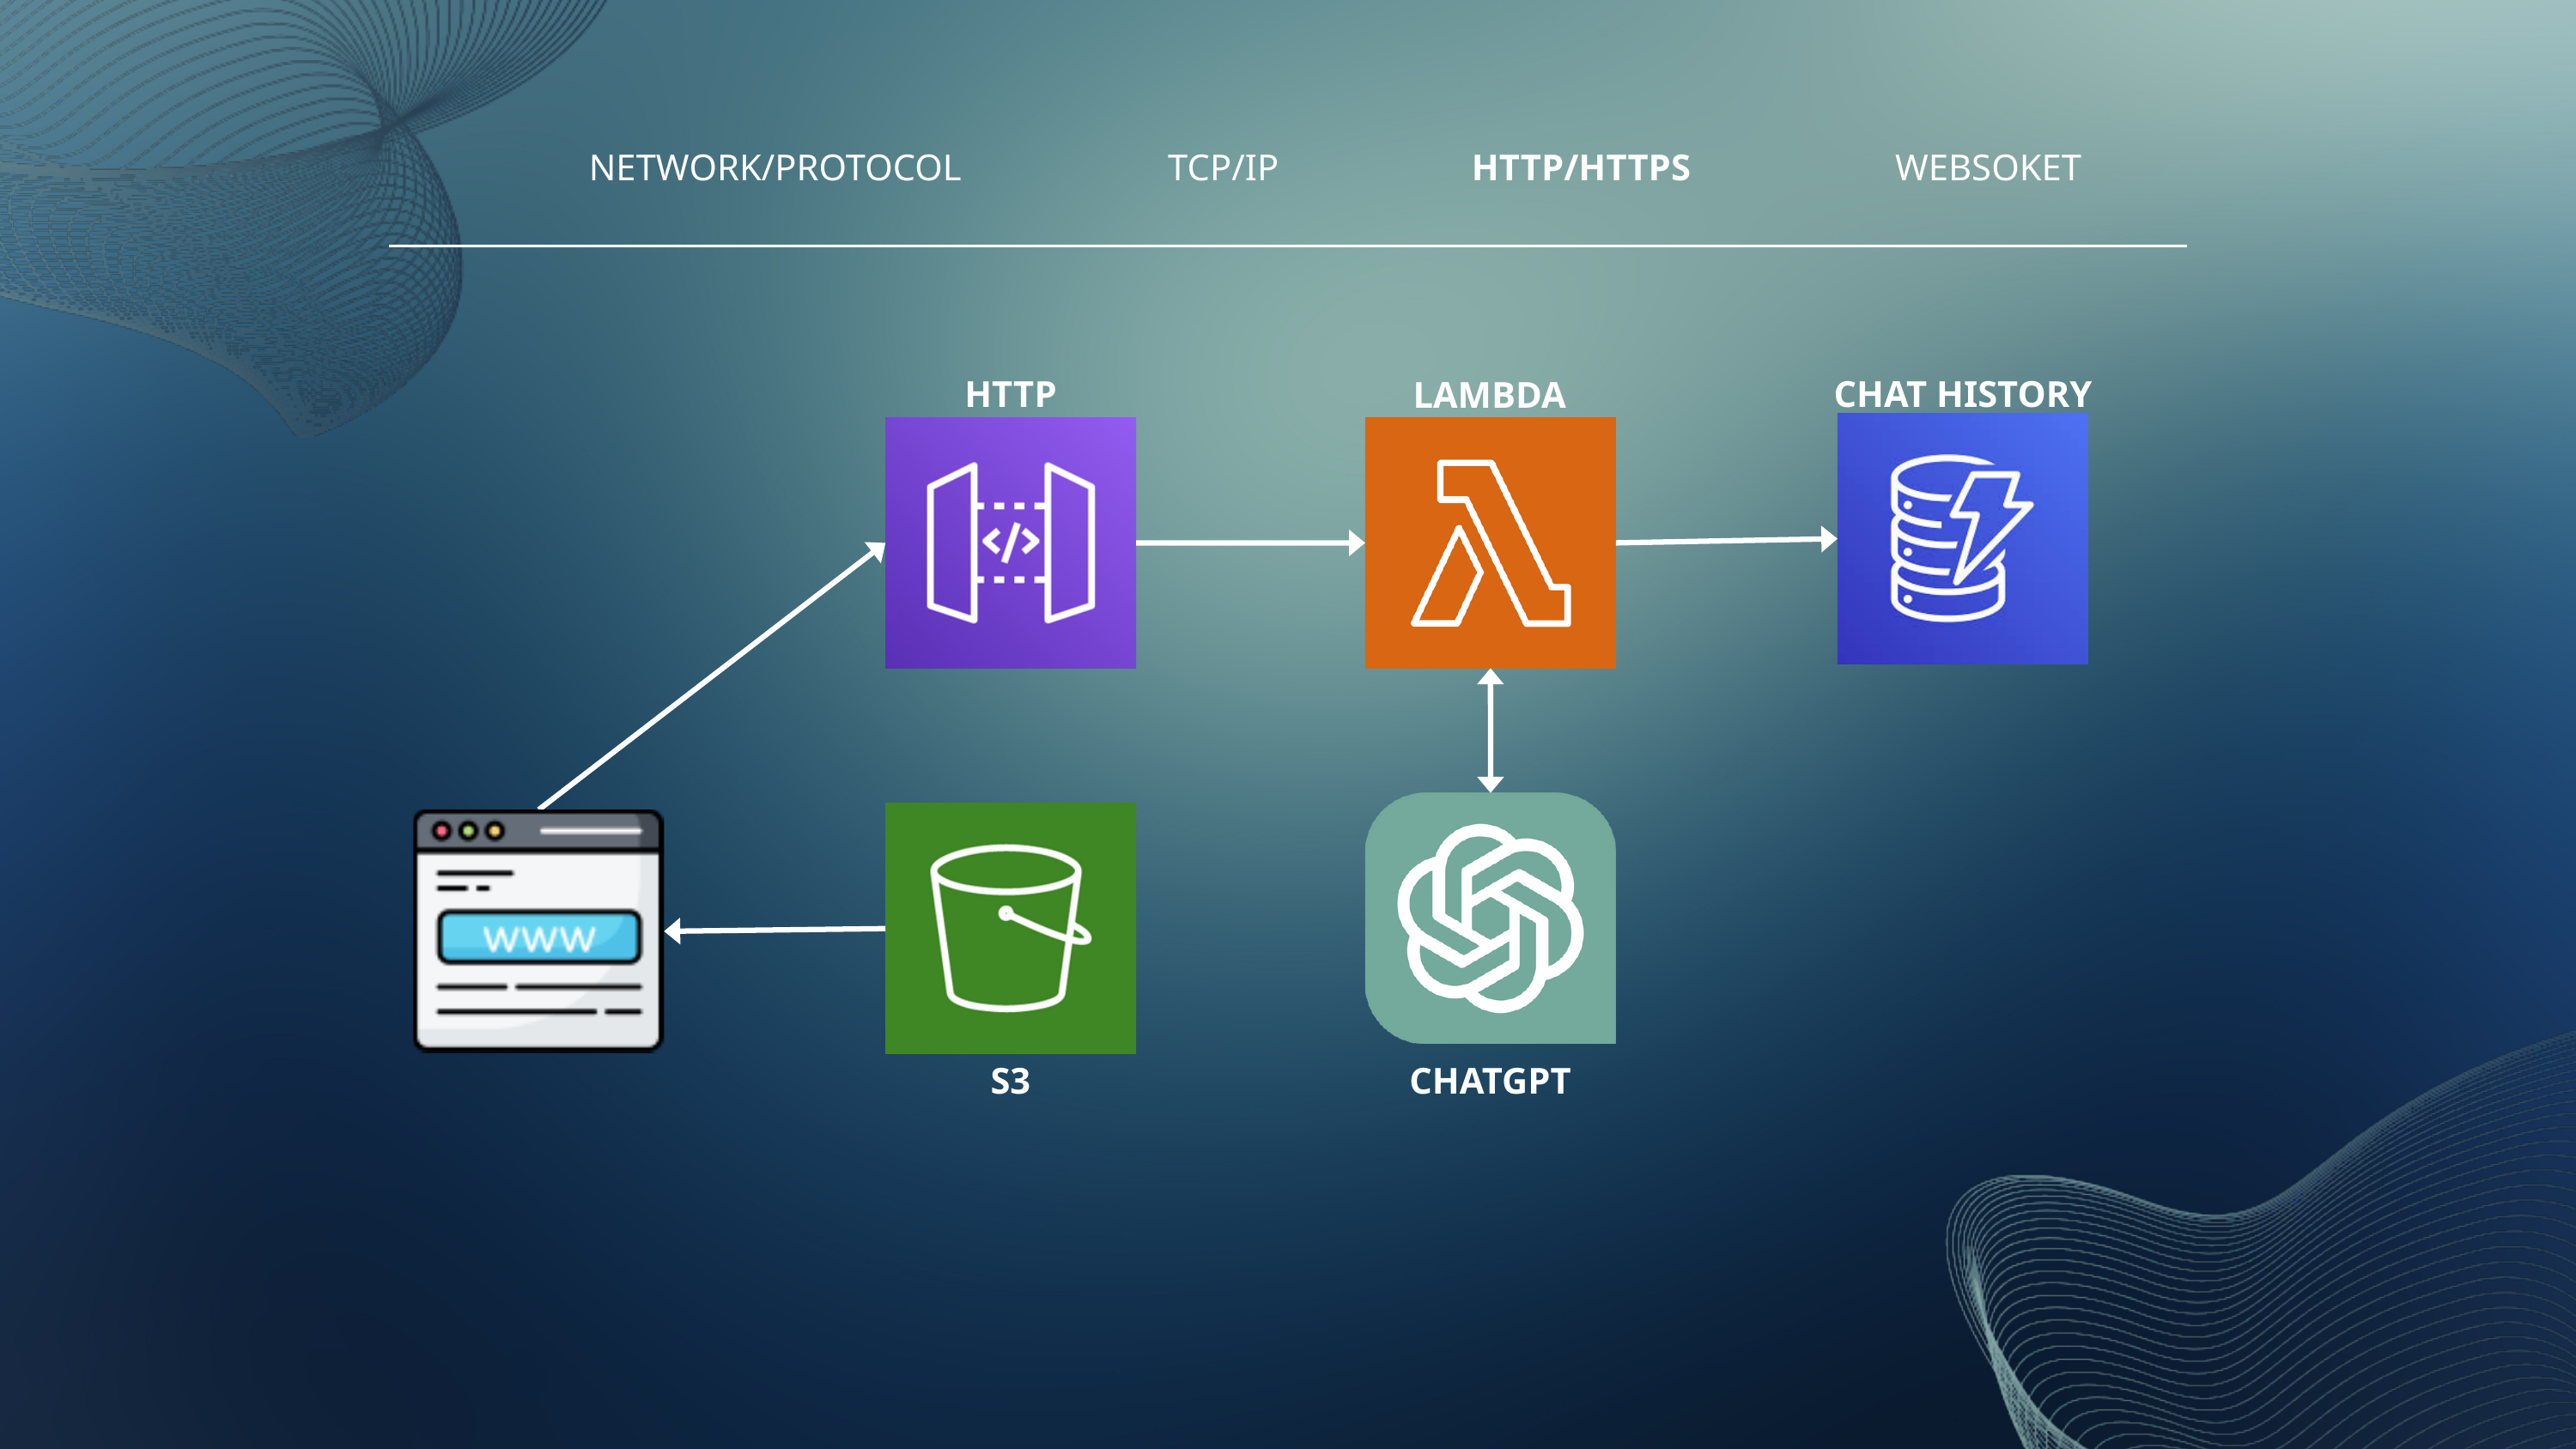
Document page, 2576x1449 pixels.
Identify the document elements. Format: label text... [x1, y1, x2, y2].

text_box [413, 809, 665, 1053]
text_box [664, 922, 886, 941]
text_box [1943, 1010, 2576, 1449]
text_box TCP/IP [1158, 137, 1288, 189]
text_box HTTP [896, 364, 1125, 415]
text_box [1136, 534, 1365, 552]
text_box [885, 803, 1137, 1054]
text_box [1364, 792, 1616, 1044]
text_box CHAT HISTORY [1814, 364, 2111, 415]
text_box S3 [896, 1051, 1125, 1101]
text_box [538, 542, 886, 809]
text_box HTTP/HTTPS [1455, 137, 1707, 189]
text_box [0, 0, 633, 438]
text_box [0, 0, 2576, 1449]
text_box [1481, 668, 1500, 793]
text_box WEBSOKET [1874, 137, 2102, 189]
text_box [885, 417, 1137, 669]
text_box CHATGPT [1376, 1051, 1604, 1101]
text_box NETWORK/PROTOCOL [559, 137, 992, 189]
text_box [1615, 530, 1838, 549]
text_box LAMBDA [1376, 365, 1603, 416]
text_box [1837, 415, 2088, 664]
text_box [1364, 417, 1616, 669]
